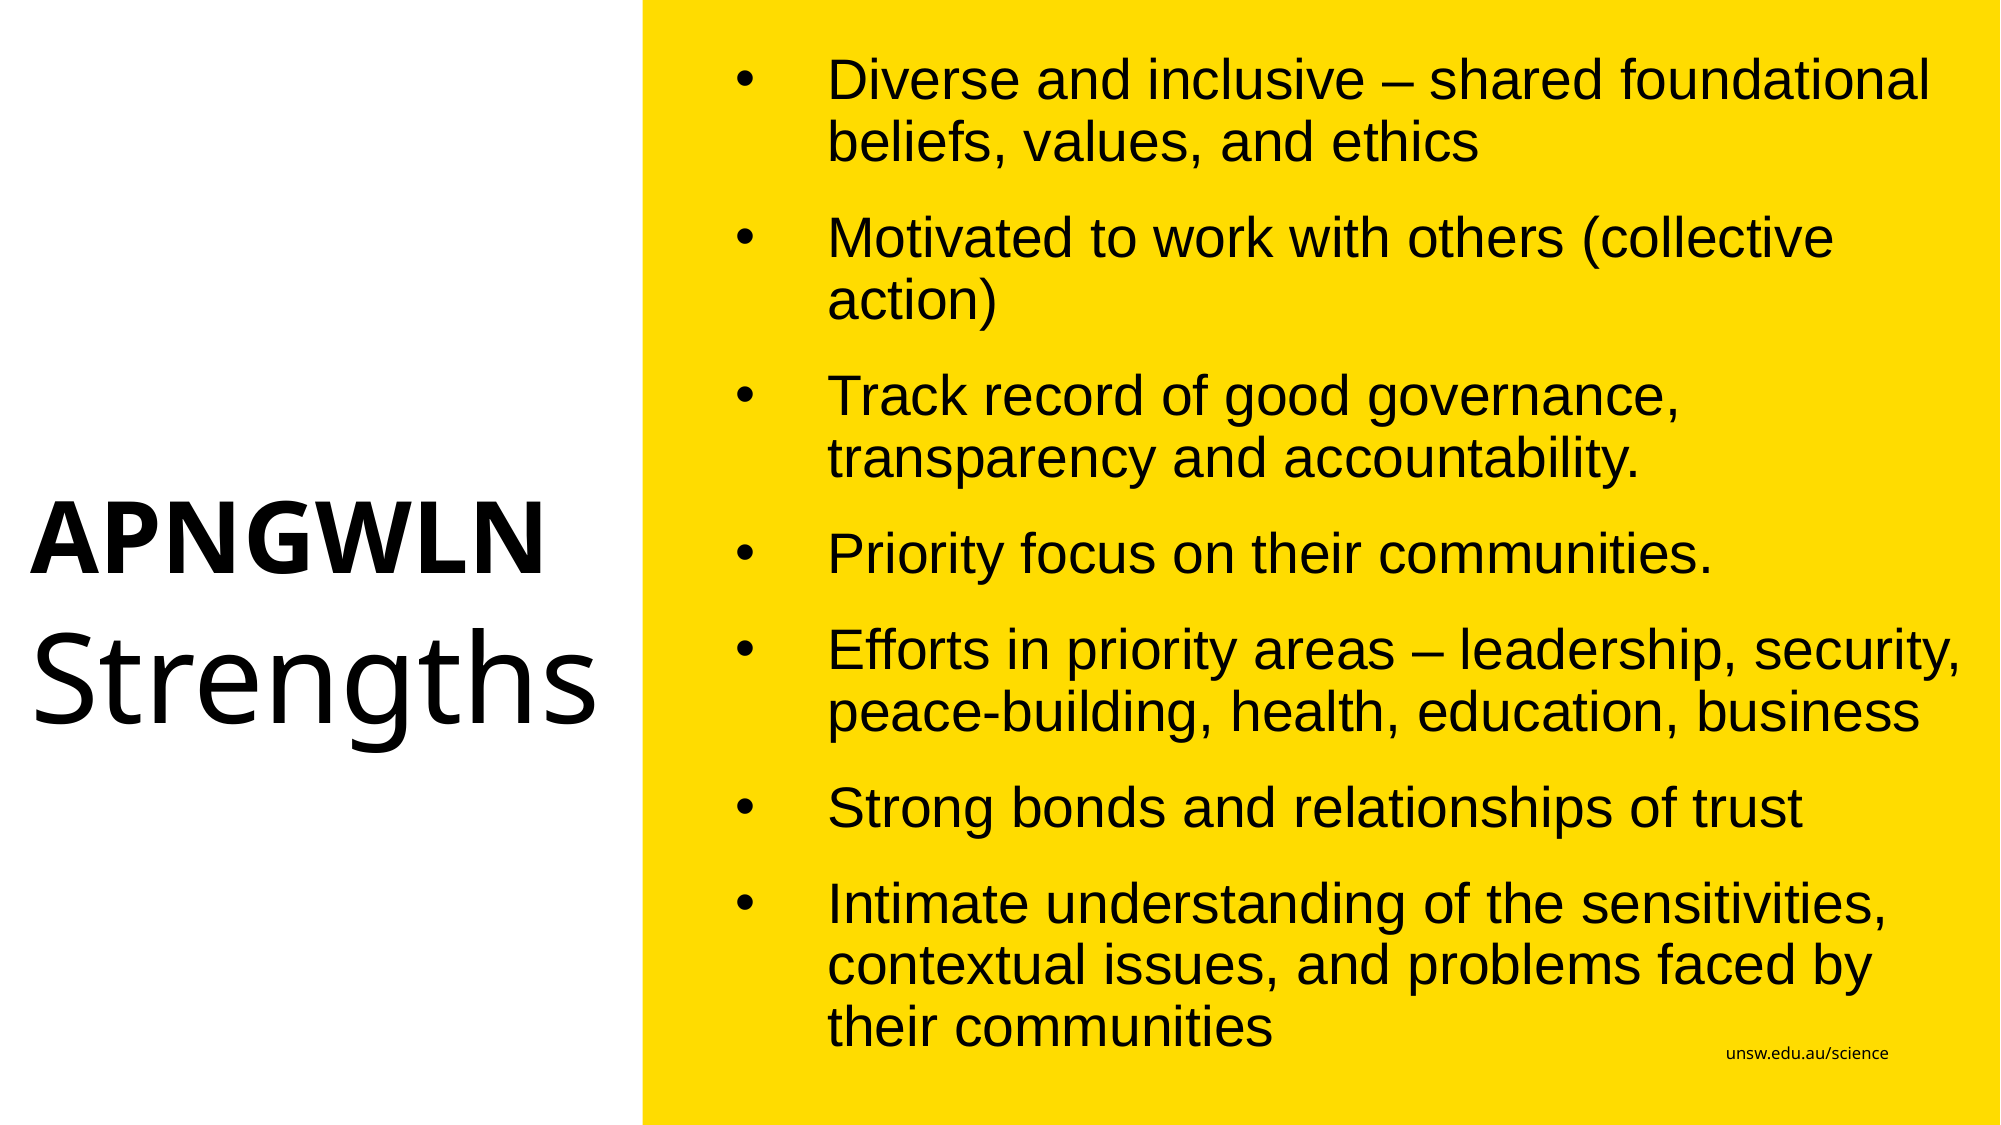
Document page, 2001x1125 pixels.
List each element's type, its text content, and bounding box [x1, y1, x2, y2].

list Diverse and inclusive – shared foundational beliefs, values, and ethics Motivated to work with others (collective action) Track record of good governance, transparency and accountability. Priority focus on their communities. Efforts in priority areas – leadership, security, peace-building, health, education, business Strong bonds and relationships of trust Intimate understanding of the sensitivities, contextual issues, and problems faced by their communities [647, 43, 2000, 1125]
list APNGWLN Strengths [30, 479, 647, 896]
